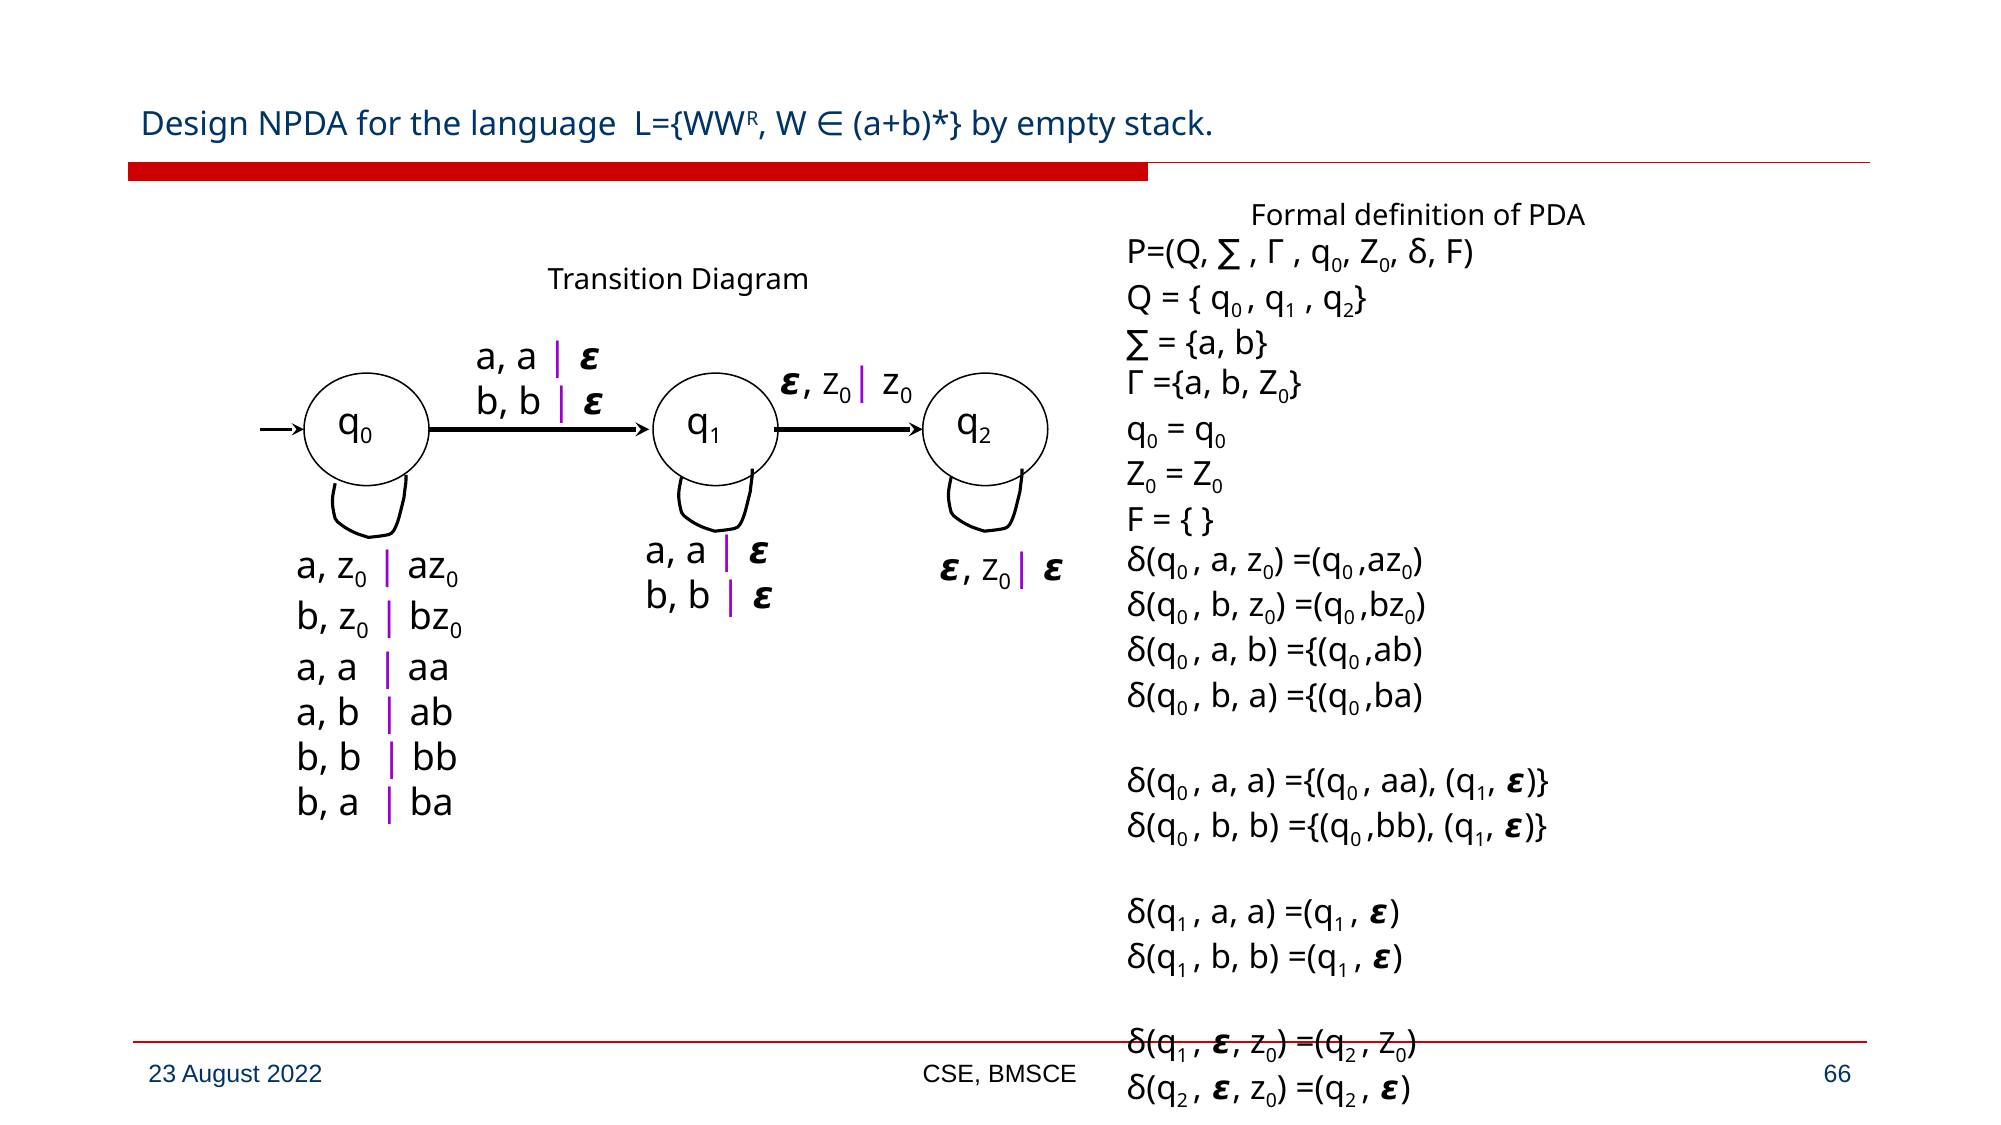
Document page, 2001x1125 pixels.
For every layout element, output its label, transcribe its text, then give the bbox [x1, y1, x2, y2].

text_box [332, 474, 407, 533]
footer CSE, BMSCE [683, 1050, 1111, 1103]
text_box Formal definition of PDA [1223, 188, 1613, 223]
text_box 𝞮, Z0| z0 [763, 349, 949, 416]
text_box 𝞮, Z0| 𝞮 [922, 535, 1096, 602]
text_box [948, 468, 1023, 532]
text_box a, z0 | az0 b, z0 | bz0 a, a | aa a, b | ab b, b | bb b, a | ba [280, 533, 502, 831]
text_box Transition Diagram [524, 252, 834, 303]
text_box [678, 468, 753, 532]
title Design NPDA for the language L={WWR, W ∈ (a+b)*} by empty stack. [125, 24, 1876, 150]
text_box a, a | 𝞮 b, b | 𝞮 [629, 518, 798, 624]
text_box a, a | 𝞮 b, b | 𝞮 [460, 324, 629, 428]
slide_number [133, 1050, 567, 1103]
slide_number ‹#› [1674, 1050, 1867, 1103]
text_box P=(Q, ∑ , Γ , q0, Z0, δ, F) Q = { q0 , q1 , q2} ∑ = {a, b} Γ ={a, b, Z0} q0 = q0 Z0 = Z0 F = { } δ(q0 , a, z0) =(q0 ,az0) δ(q0 , b, z0) =(q0 ,bz0) δ(q0 , a, b) ={(q0 ,ab) δ(q0 , b, a) ={(q0 ,ba) δ(q0 , a, a) ={(q0 , aa), (q1, 𝞮)} δ(q0 , b, b) ={(q0 ,bb), (q1, 𝞮)} δ(q1 , a, a) =(q1 , 𝞮) δ(q1 , b, b) =(q1 , 𝞮) δ(q1 , 𝞮, z0) =(q2 , Z0) δ(q2 , 𝞮, z0) =(q2 , 𝞮) [1111, 223, 1674, 1119]
text_box q2 [922, 373, 1048, 477]
text_box q0 [304, 373, 429, 482]
text_box q1 [653, 373, 778, 477]
